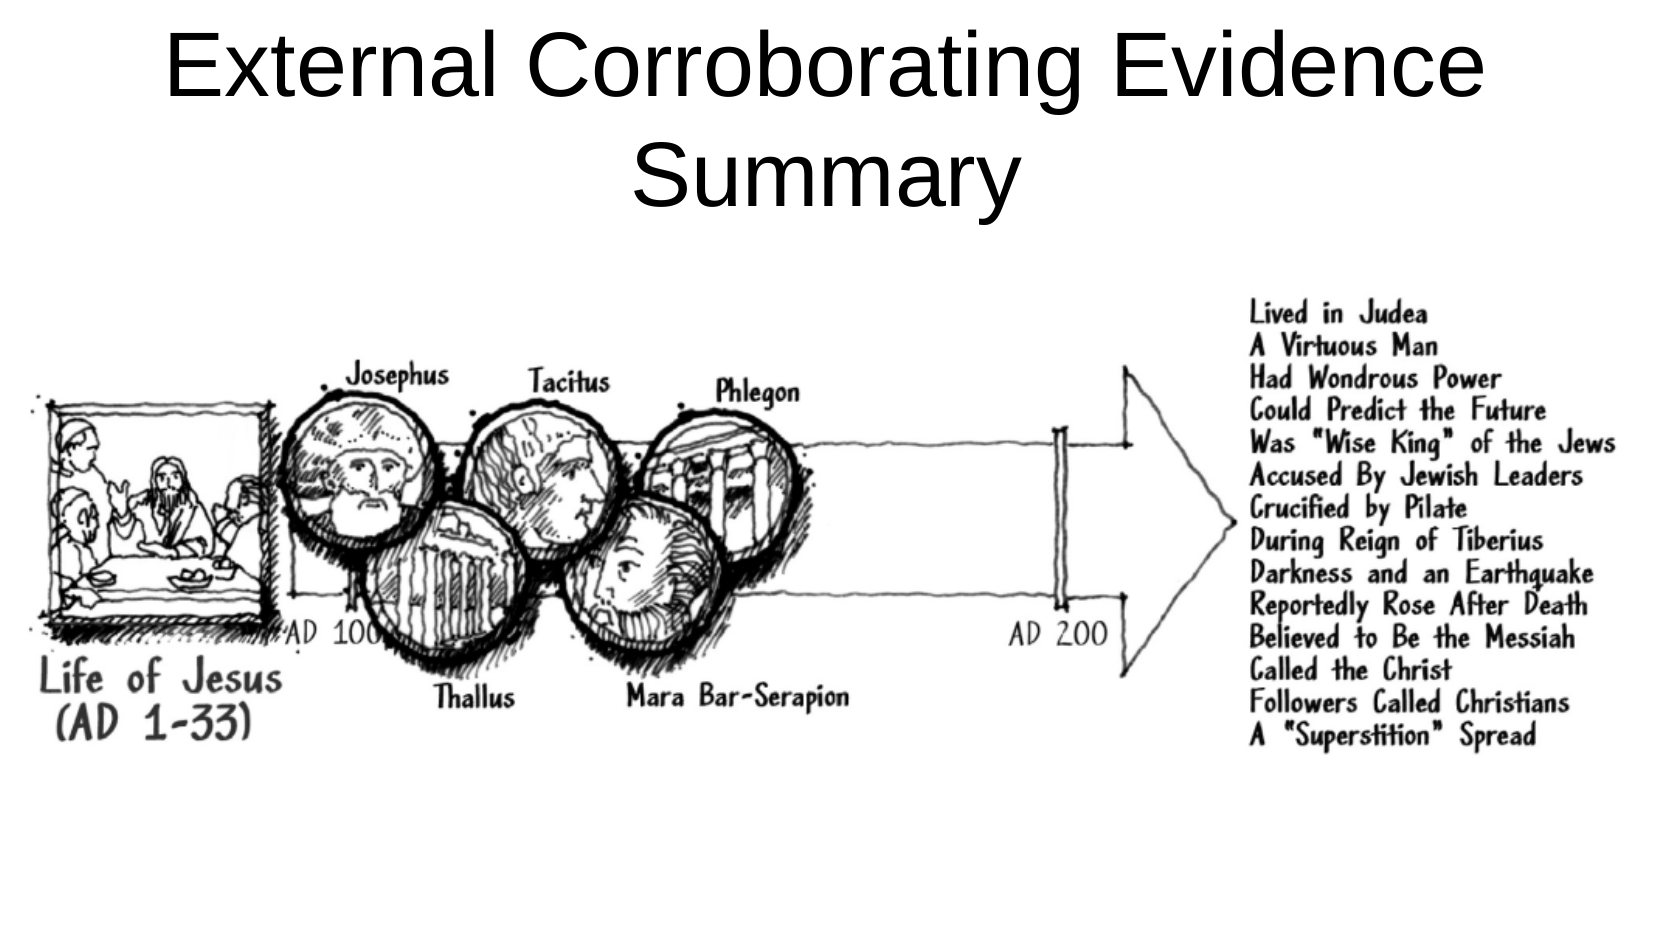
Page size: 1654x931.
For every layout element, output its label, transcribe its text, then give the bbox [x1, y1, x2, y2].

picture [0, 256, 1654, 796]
title External Corroborating Evidence Summary [82, 12, 1571, 218]
